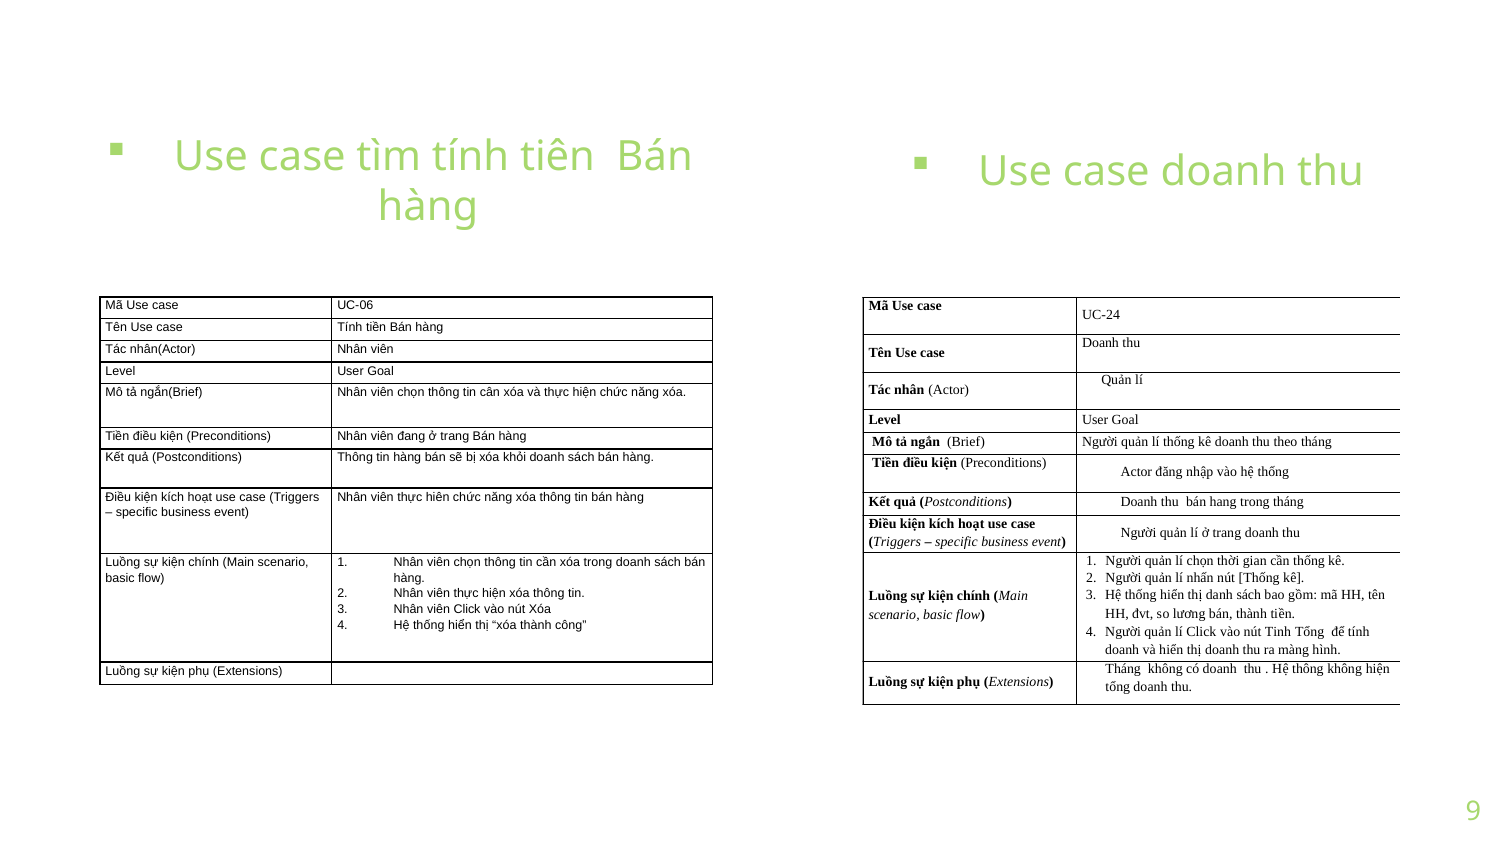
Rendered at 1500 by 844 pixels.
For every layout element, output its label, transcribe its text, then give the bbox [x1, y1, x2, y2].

text_box Use case doanh thu [799, 118, 1475, 194]
table_cell Nhân viên chọn thông tin cân xóa và thực hiện chức năng xóa. [332, 384, 712, 427]
table_cell Mô tả ngắn(Brief) [101, 384, 331, 427]
table_header UC-06 [332, 298, 712, 318]
table_cell Luồng sự kiện chính (Main scenario, basic flow) [101, 554, 331, 661]
table_cell Tiền điều kiện (Preconditions) [101, 428, 331, 448]
table_cell Nhân viên thực hiên chức năng xóa thông tin bán hàng [332, 489, 712, 553]
table_cell Kết quả (Postconditions) [101, 450, 331, 487]
table_cell User Goal [332, 363, 712, 383]
table_cell Nhân viên [332, 341, 712, 361]
table_cell Tính tiền Bán hàng [332, 319, 712, 340]
table_cell Tên Use case [101, 319, 331, 340]
table_cell Nhân viên chọn thông tin cần xóa trong doanh sách bán hàng. Nhân viên thực hiện xóa thông tin. Nhân viên Click vào nút Xóa Hệ thống hiển thị “xóa thành công” [332, 554, 712, 661]
table_cell Level [101, 363, 331, 383]
table_cell Điều kiện kích hoạt use case (Triggers – specific business event) [101, 489, 331, 553]
table_header Mã Use case [101, 298, 331, 318]
slide_number 9 [1391, 779, 1482, 844]
table_cell [332, 663, 712, 684]
table_cell Thông tin hàng bán sẽ bị xóa khỏi doanh sách bán hàng. [332, 450, 712, 487]
text_box Use case tìm tính tiên Bán hàng [62, 154, 738, 230]
table_cell Luồng sự kiện phụ (Extensions) [101, 663, 331, 684]
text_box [862, 296, 1401, 723]
table_cell Nhân viên đang ở trang Bán hàng [332, 428, 712, 448]
table_cell Tác nhân(Actor) [101, 341, 331, 361]
